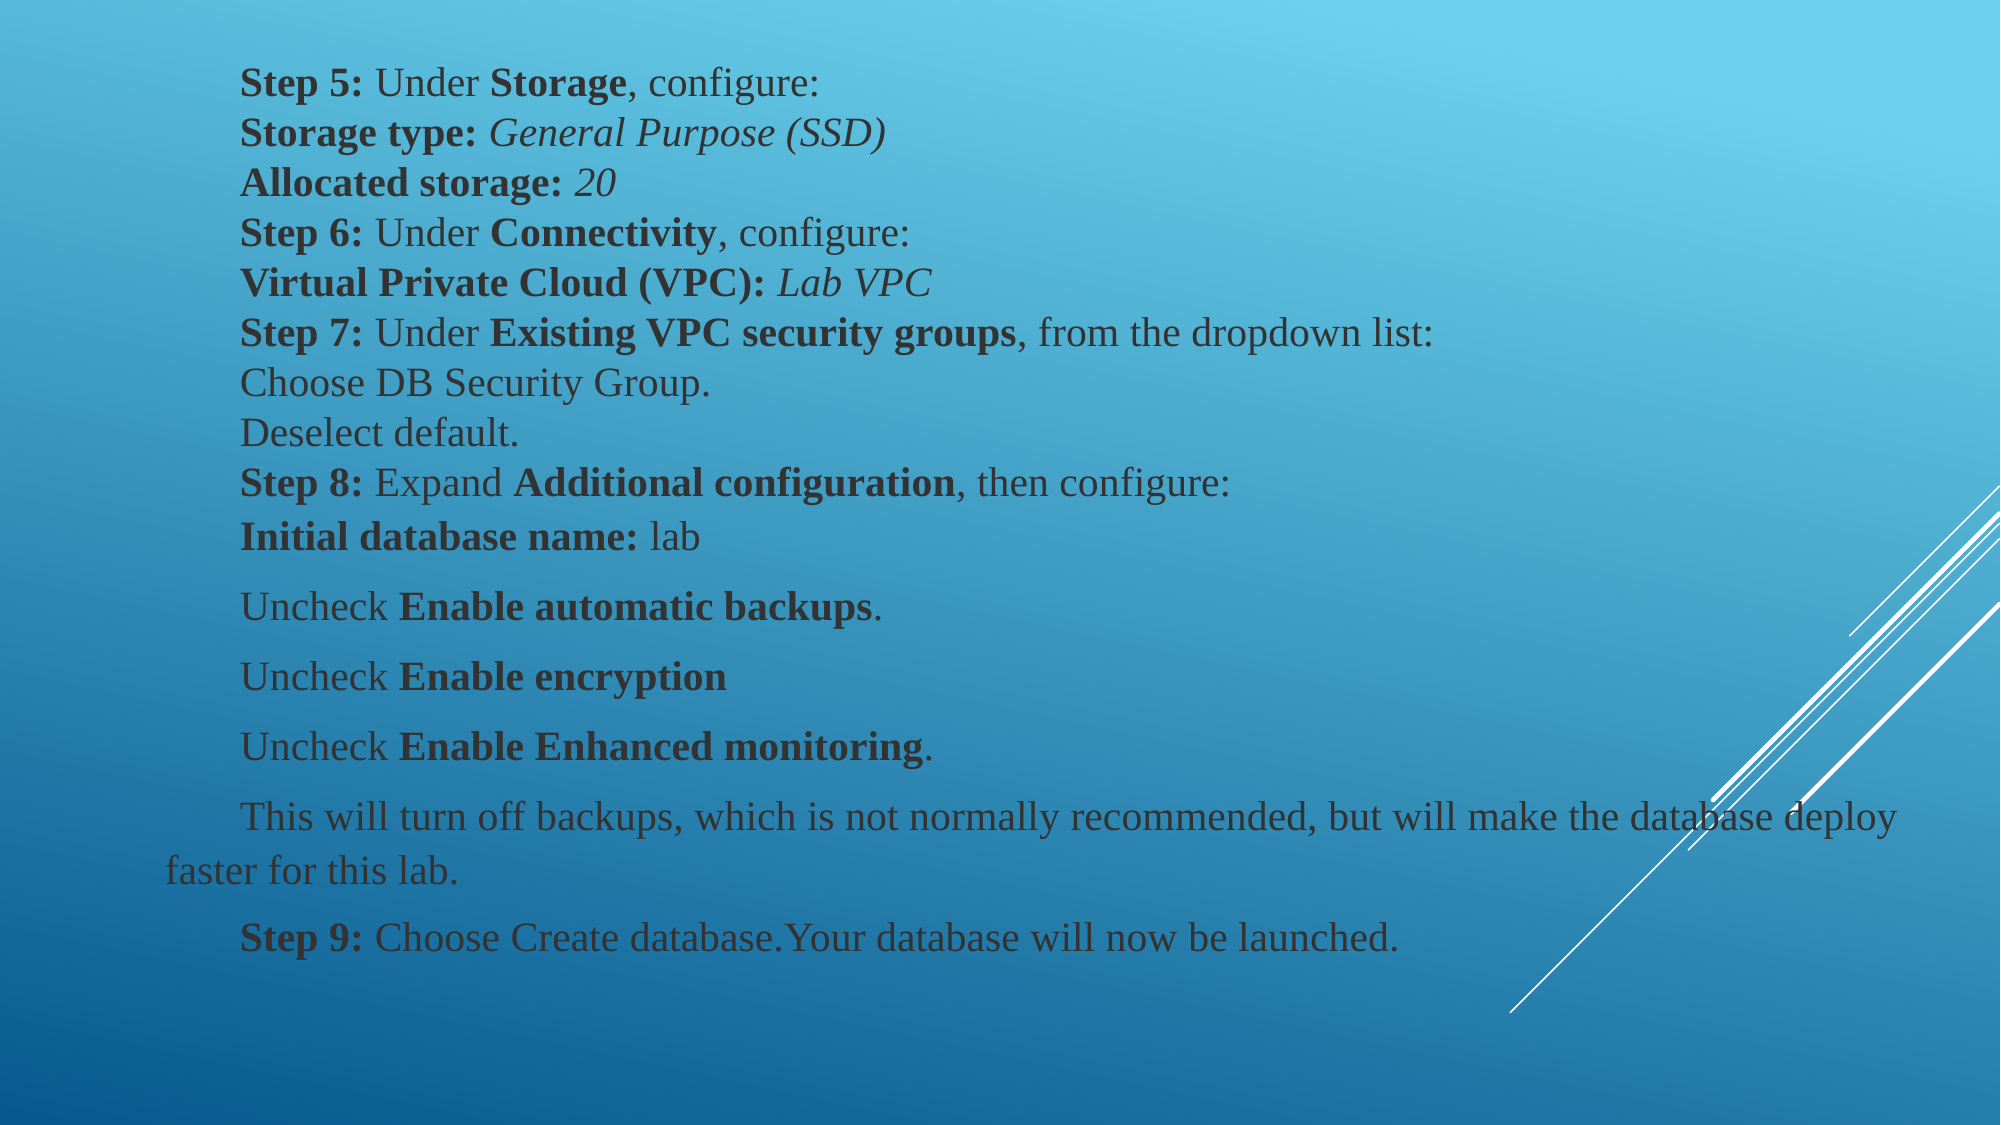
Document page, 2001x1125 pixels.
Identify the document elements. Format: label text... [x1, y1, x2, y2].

text_box Step 5: Under Storage, configure: Storage type: General Purpose (SSD) Allocated storage: 20 Step 6: Under Connectivity, configure: Virtual Private Cloud (VPC): Lab VPC Step 7: Under Existing VPC security groups, from the dropdown list: Choose DB Security Group. Deselect default. Step 8: Expand Additional configuration, then configure: Initial database name: lab Uncheck Enable automatic backups. Uncheck Enable encryption Uncheck Enable Enhanced monitoring. This will turn off backups, which is not normally recommended, but will make the database deploy faster for this lab. Step 9: Choose Create database.Your database will now be launched. [150, 47, 1941, 1017]
